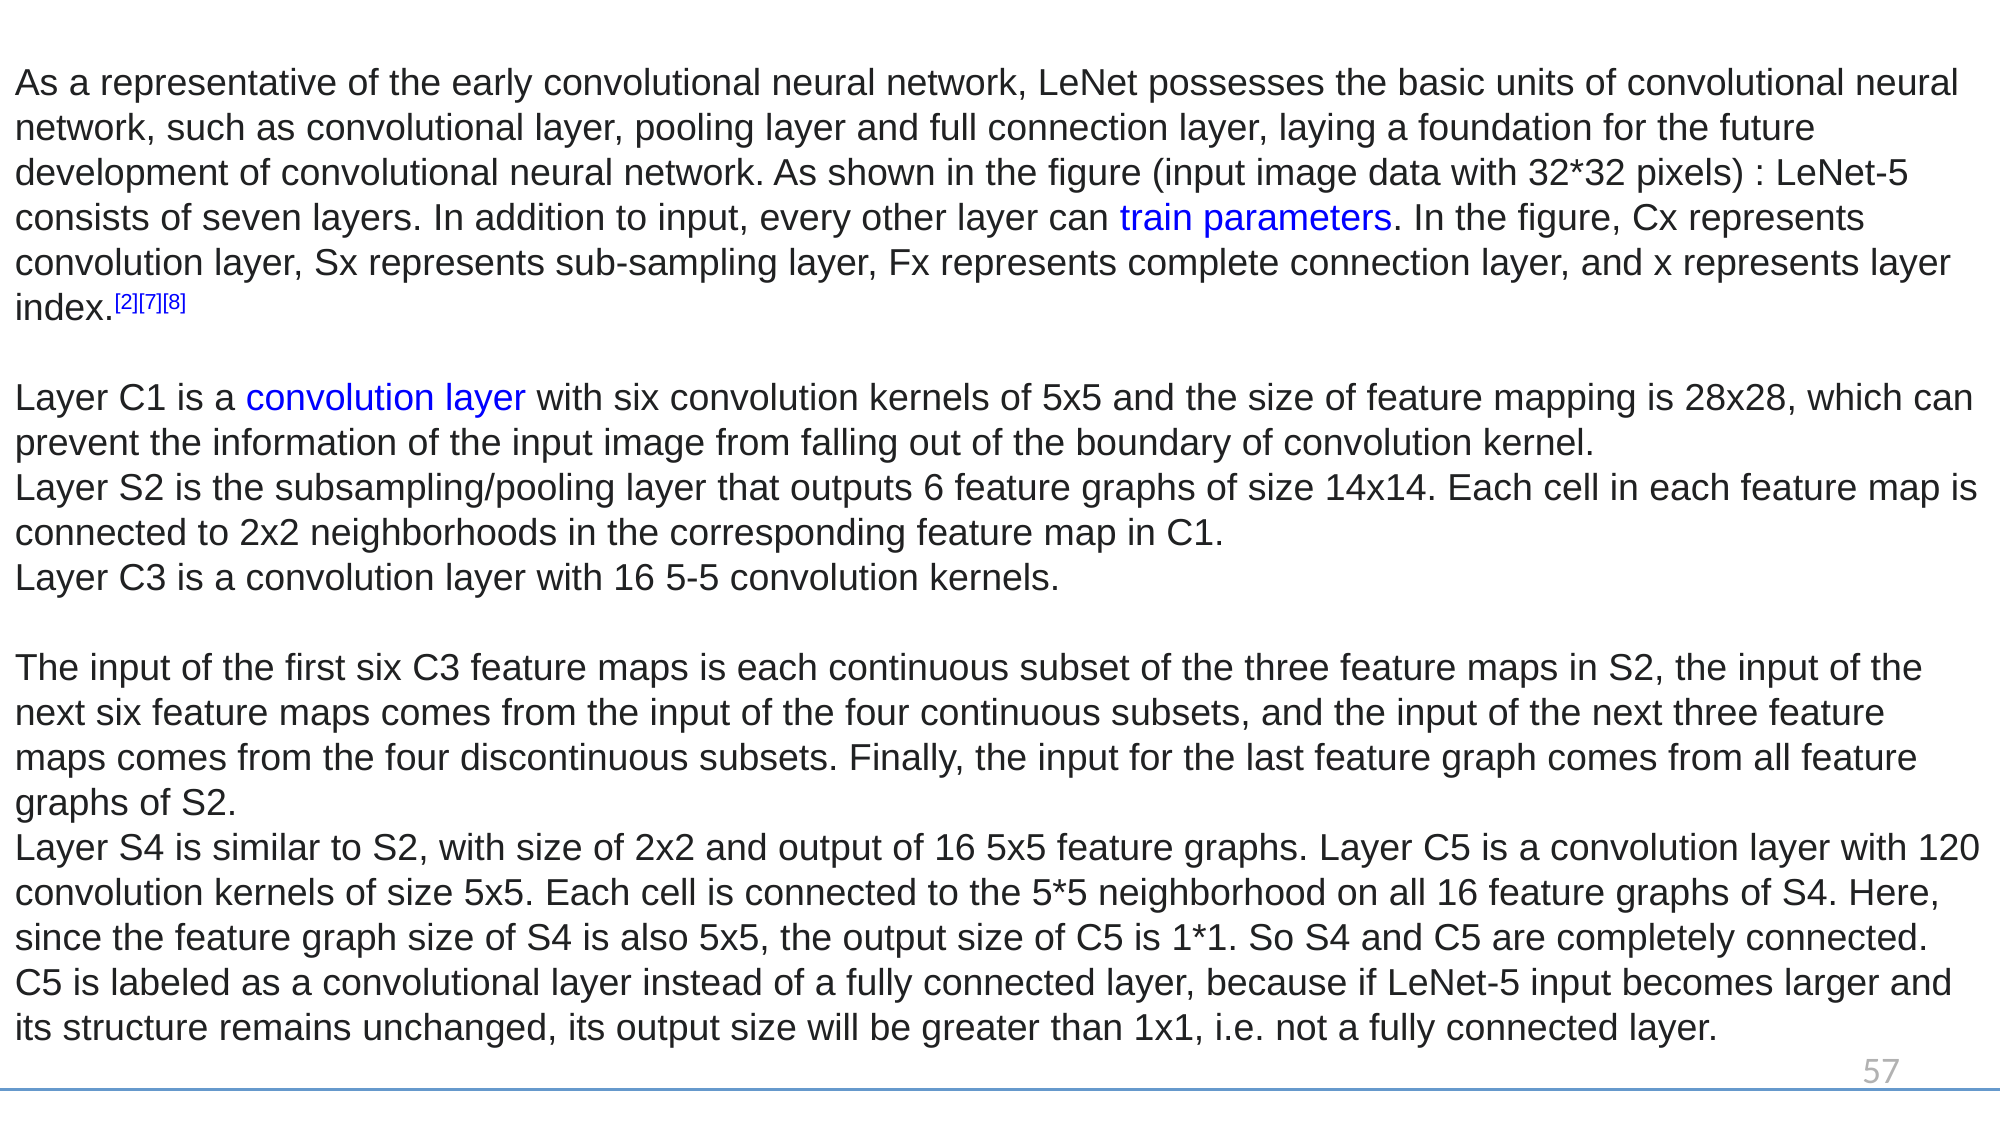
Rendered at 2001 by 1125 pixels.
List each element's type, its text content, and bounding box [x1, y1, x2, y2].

text_box As a representative of the early convolutional neural network, LeNet possesses the basic units of convolutional neural network, such as convolutional layer, pooling layer and full connection layer, laying a foundation for the future development of convolutional neural network. As shown in the figure (input image data with 32*32 pixels) : LeNet-5 consists of seven layers. In addition to input, every other layer can train parameters. In the figure, Cx represents convolution layer, Sx represents sub-sampling layer, Fx represents complete connection layer, and x represents layer index.[2][7][8] Layer C1 is a convolution layer with six convolution kernels of 5x5 and the size of feature mapping is 28x28, which can prevent the information of the input image from falling out of the boundary of convolution kernel. Layer S2 is the subsampling/pooling layer that outputs 6 feature graphs of size 14x14. Each cell in each feature map is connected to 2x2 neighborhoods in the corresponding feature map in C1. Layer C3 is a convolution layer with 16 5-5 convolution kernels. The input of the first six C3 feature maps is each continuous subset of the three feature maps in S2, the input of the next six feature maps comes from the input of the four continuous subsets, and the input of the next three feature maps comes from the four discontinuous subsets. Finally, the input for the last feature graph comes from all feature graphs of S2. Layer S4 is similar to S2, with size of 2x2 and output of 16 5x5 feature graphs. Layer C5 is a convolution layer with 120 convolution kernels of size 5x5. Each cell is connected to the 5*5 neighborhood on all 16 feature graphs of S4. Here, since the feature graph size of S4 is also 5x5, the output size of C5 is 1*1. So S4 and C5 are completely connected. C5 is labeled as a convolutional layer instead of a fully connected layer, because if LeNet-5 input becomes larger and its structure remains unchanged, its output size will be greater than 1x1, i.e. not a fully connected layer. [0, 50, 2000, 1056]
slide_number 57 [1440, 1056, 1900, 1092]
